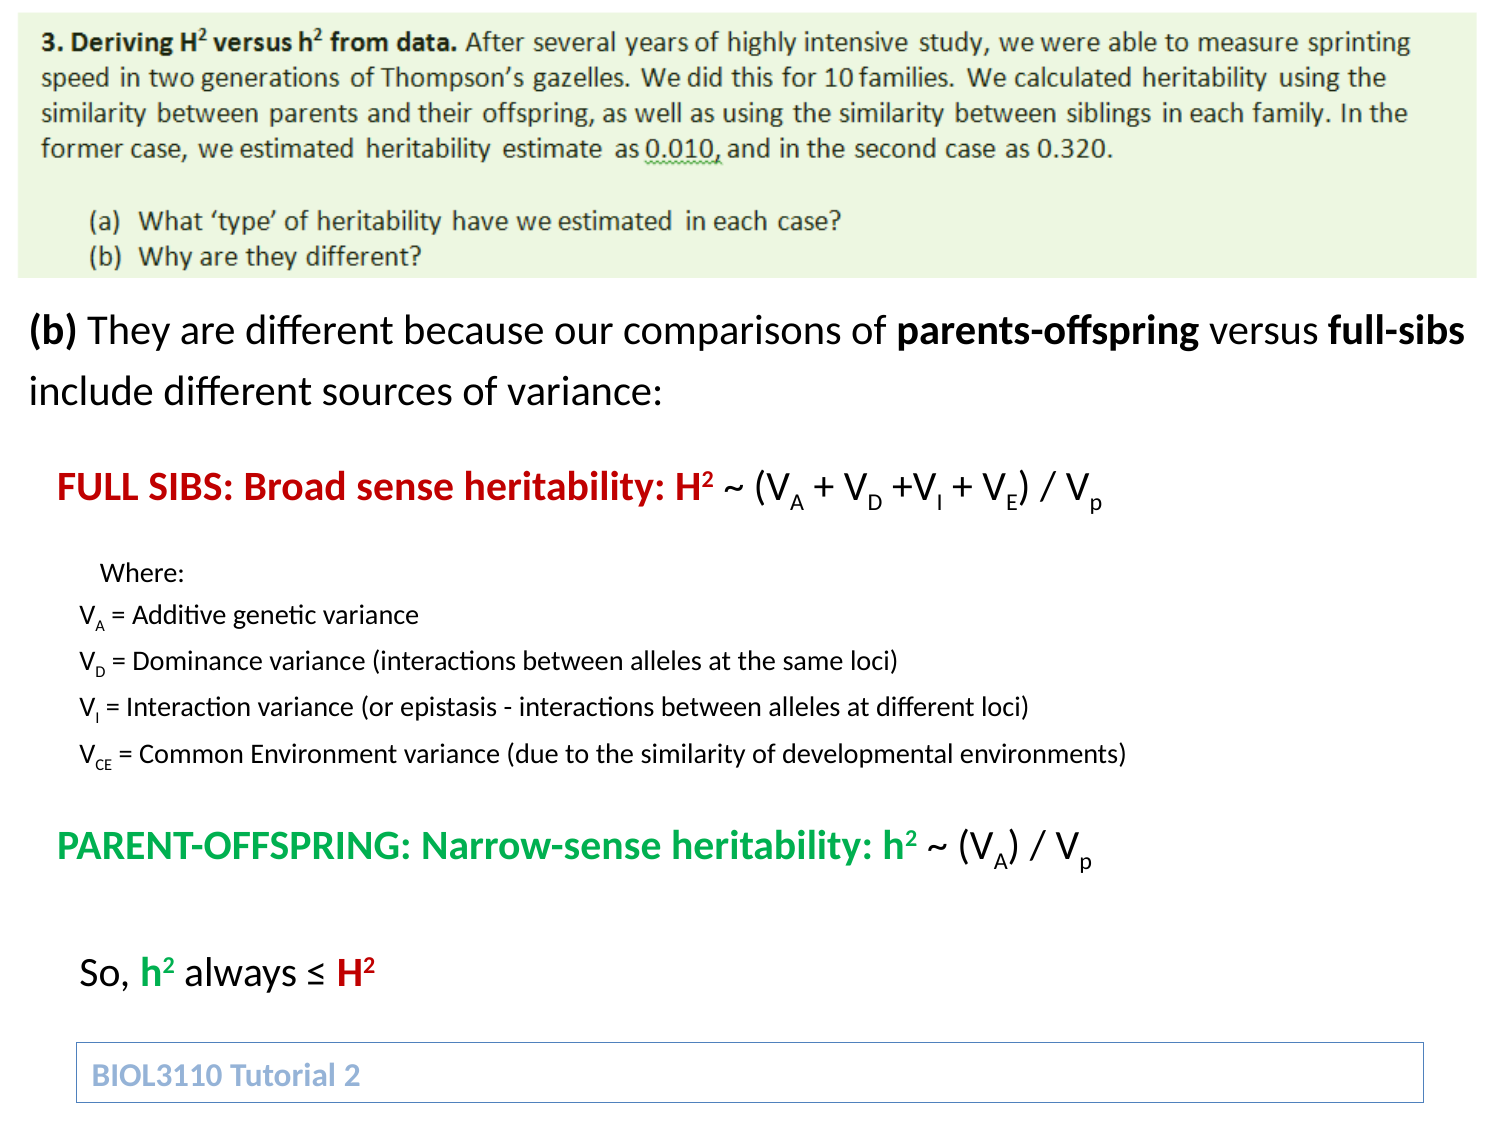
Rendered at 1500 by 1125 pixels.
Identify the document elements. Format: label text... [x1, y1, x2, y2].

footer BIOL3110 Tutorial 2 [76, 1042, 1424, 1103]
list (b) They are different because our comparisons of parents-offspring versus full-sibs include different sources of variance: FULL SIBS: Broad sense heritability: H2 ~ (VA + VD +VI + VE) / Vp Where: VA = Additive genetic variance VD = Dominance variance (interactions between alleles at the same loci) VI = Interaction variance (or epistasis - interactions between alleles at different loci) VCE = Common Environment variance (due to the similarity of developmental environments) PARENT-OFFSPRING: Narrow-sense heritability: h2 ~ (VA) / Vp So, h2 always ≤ H2 [13, 352, 1495, 1004]
picture [9, 0, 1500, 343]
